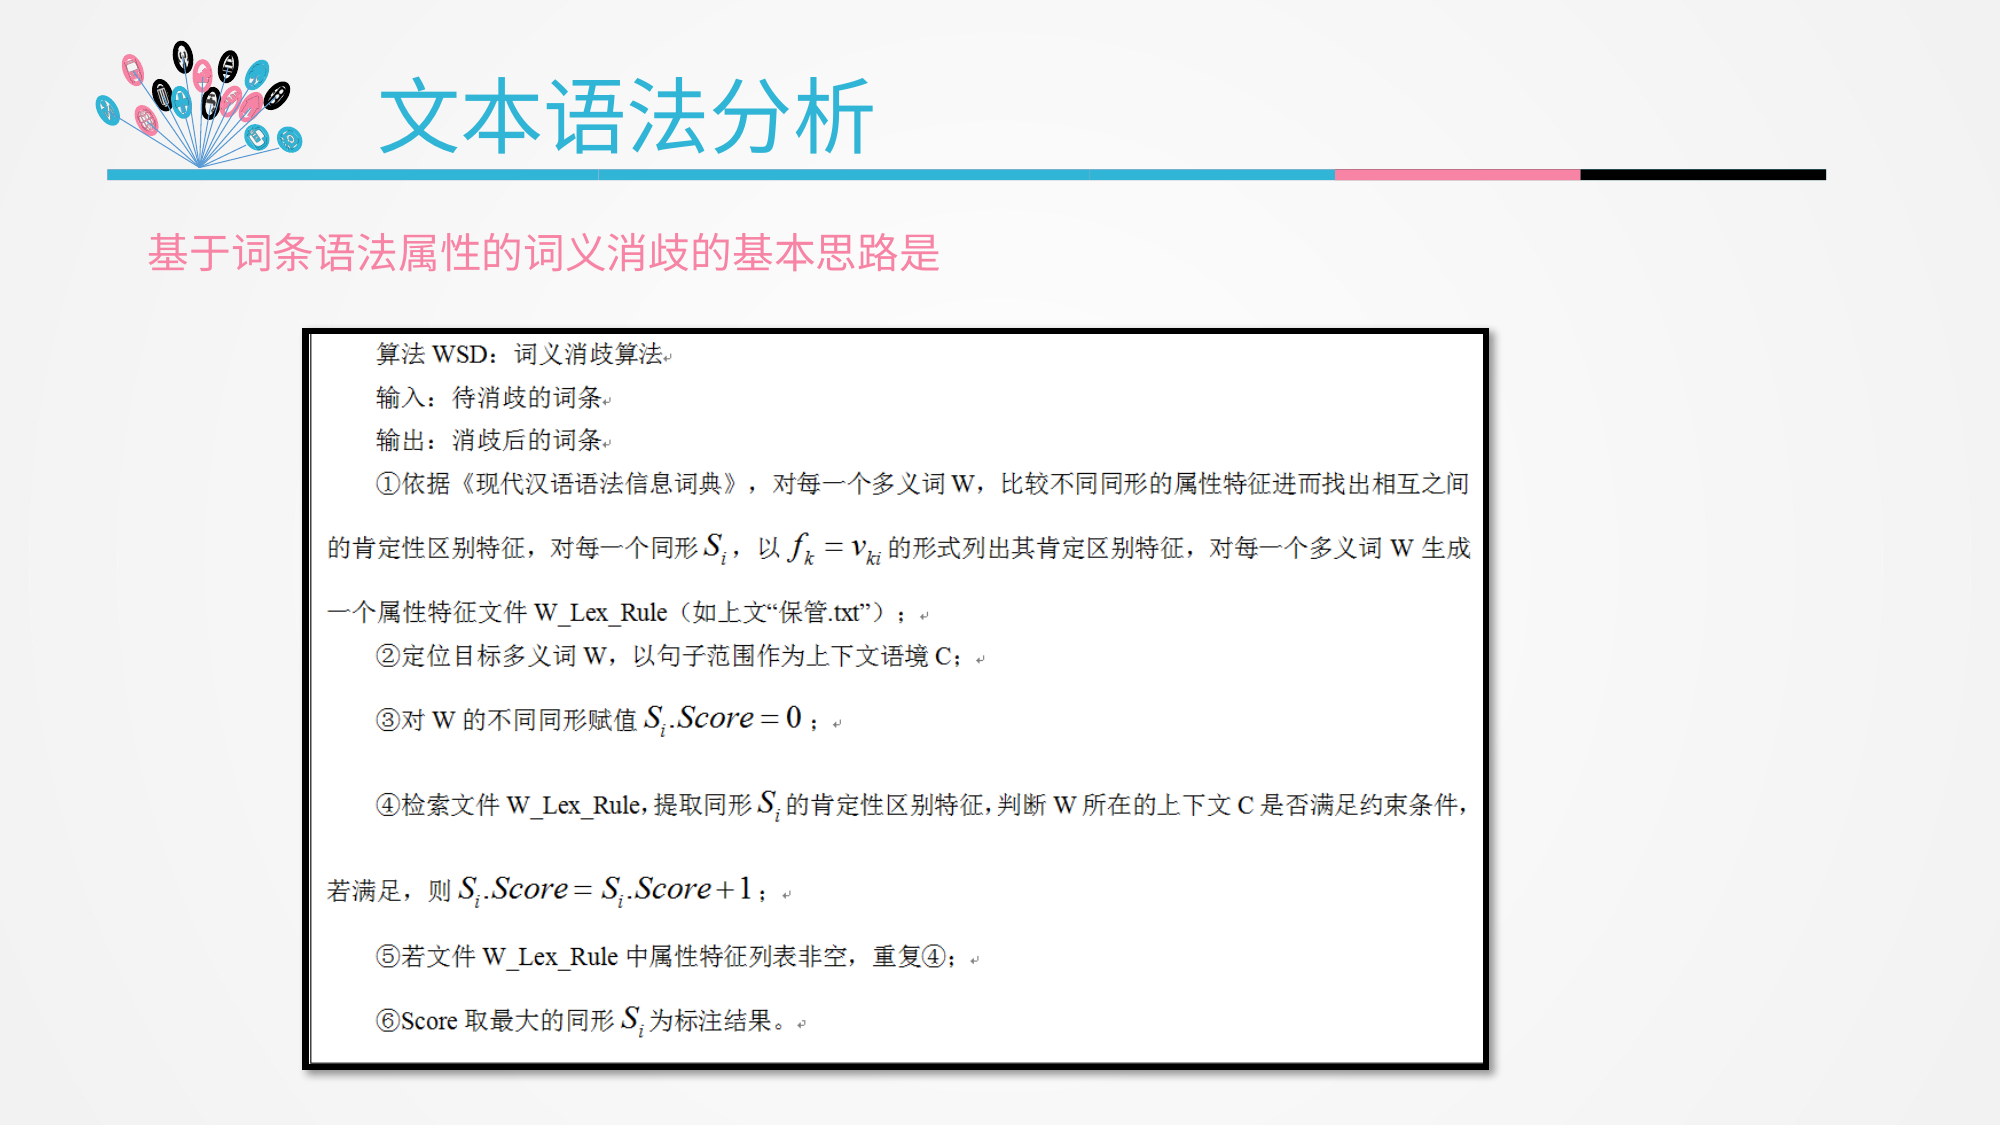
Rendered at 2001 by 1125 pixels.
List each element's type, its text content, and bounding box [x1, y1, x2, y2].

text_box 文本语法分析 [362, 57, 892, 169]
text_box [99, 42, 300, 168]
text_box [107, 169, 1827, 181]
picture [308, 333, 1484, 1065]
text_box 基于词条语法属性的词义消歧的基本思路是 [132, 219, 1758, 284]
